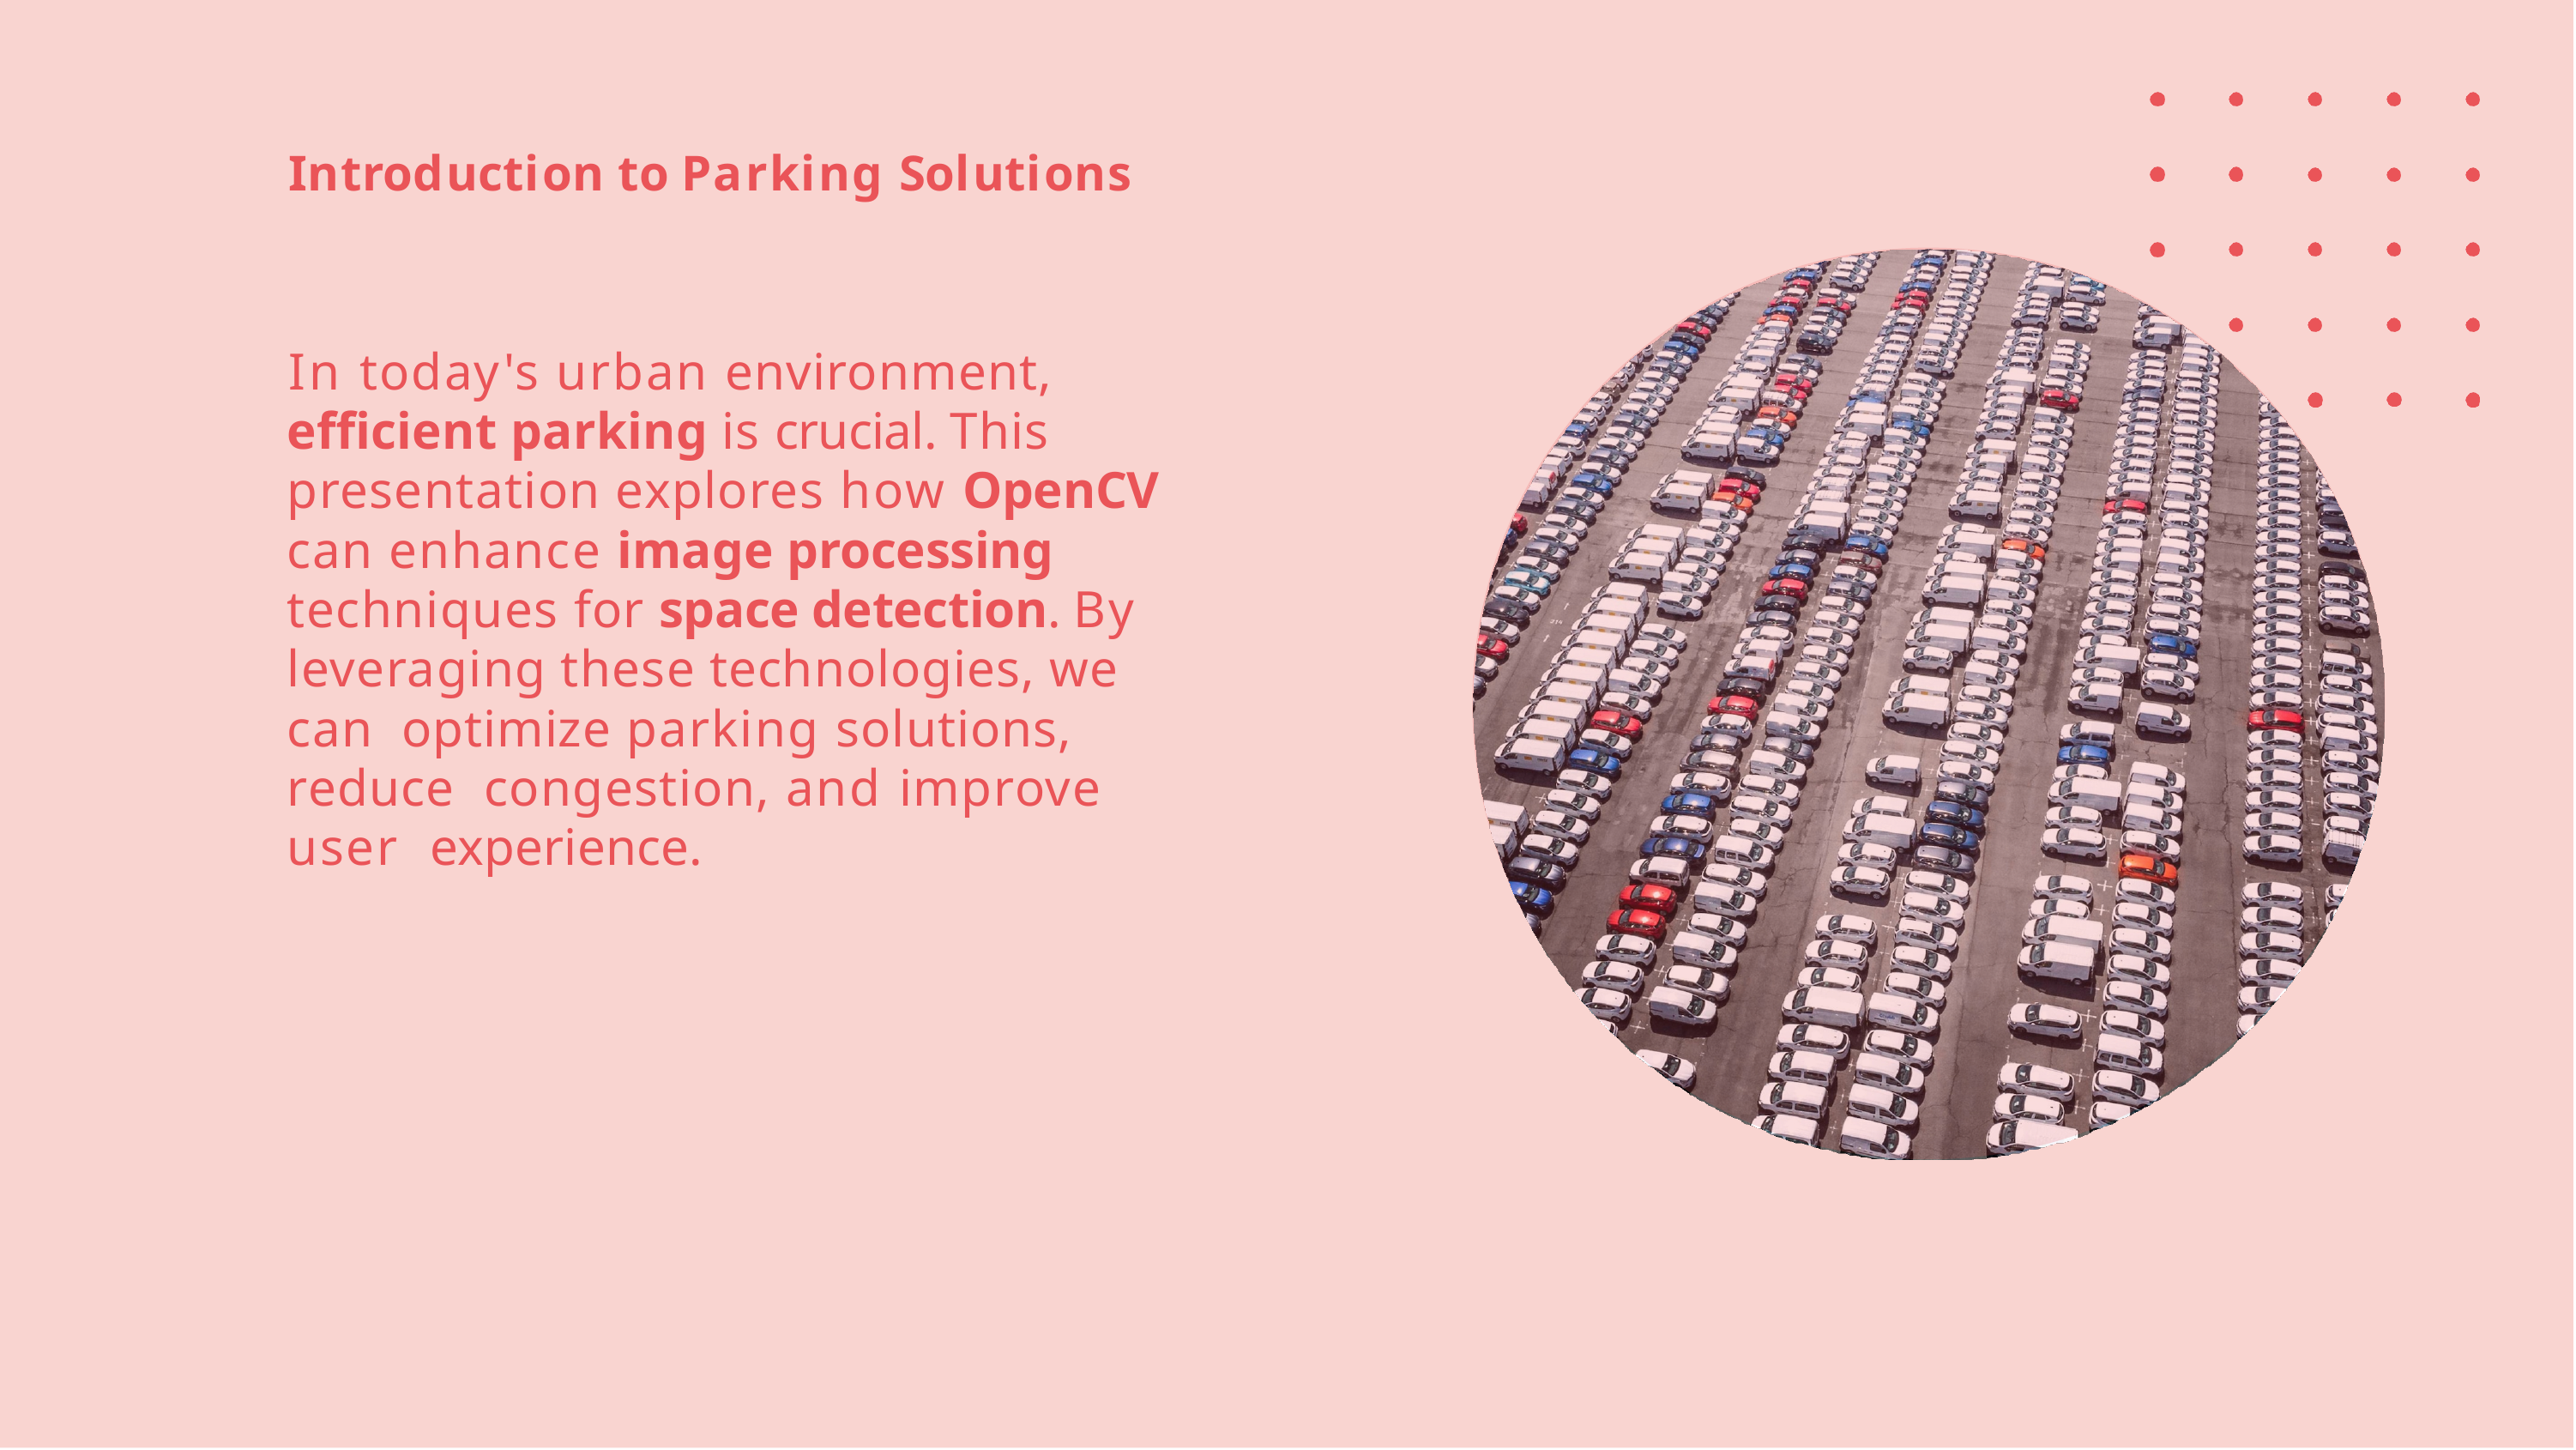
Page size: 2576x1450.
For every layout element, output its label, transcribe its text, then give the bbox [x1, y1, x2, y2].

picture [2464, 317, 2480, 332]
picture [2386, 392, 2402, 408]
picture [2464, 392, 2481, 408]
picture [2150, 166, 2165, 182]
title Introduction to Parking Solutions [287, 142, 1186, 211]
picture [2464, 166, 2480, 182]
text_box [1472, 247, 2386, 1160]
picture [2229, 91, 2243, 106]
picture [2229, 166, 2243, 182]
picture [2386, 242, 2401, 257]
picture [2386, 317, 2401, 332]
picture [2307, 91, 2322, 106]
picture [2464, 91, 2480, 106]
text_box In today's urban environment, eﬃcient parking is crucial. This presentation explores how OpenCV can enhance image processing techniques for space detection. By leveraging these technologies, we can optimize parking solutions, reduce congestion, and improve user experience. [287, 341, 1185, 878]
picture [2229, 242, 2243, 247]
picture [2386, 91, 2401, 106]
picture [2150, 91, 2165, 106]
picture [2464, 242, 2480, 257]
picture [2150, 242, 2165, 247]
picture [2307, 166, 2322, 182]
picture [2386, 166, 2401, 182]
picture [2307, 242, 2322, 247]
